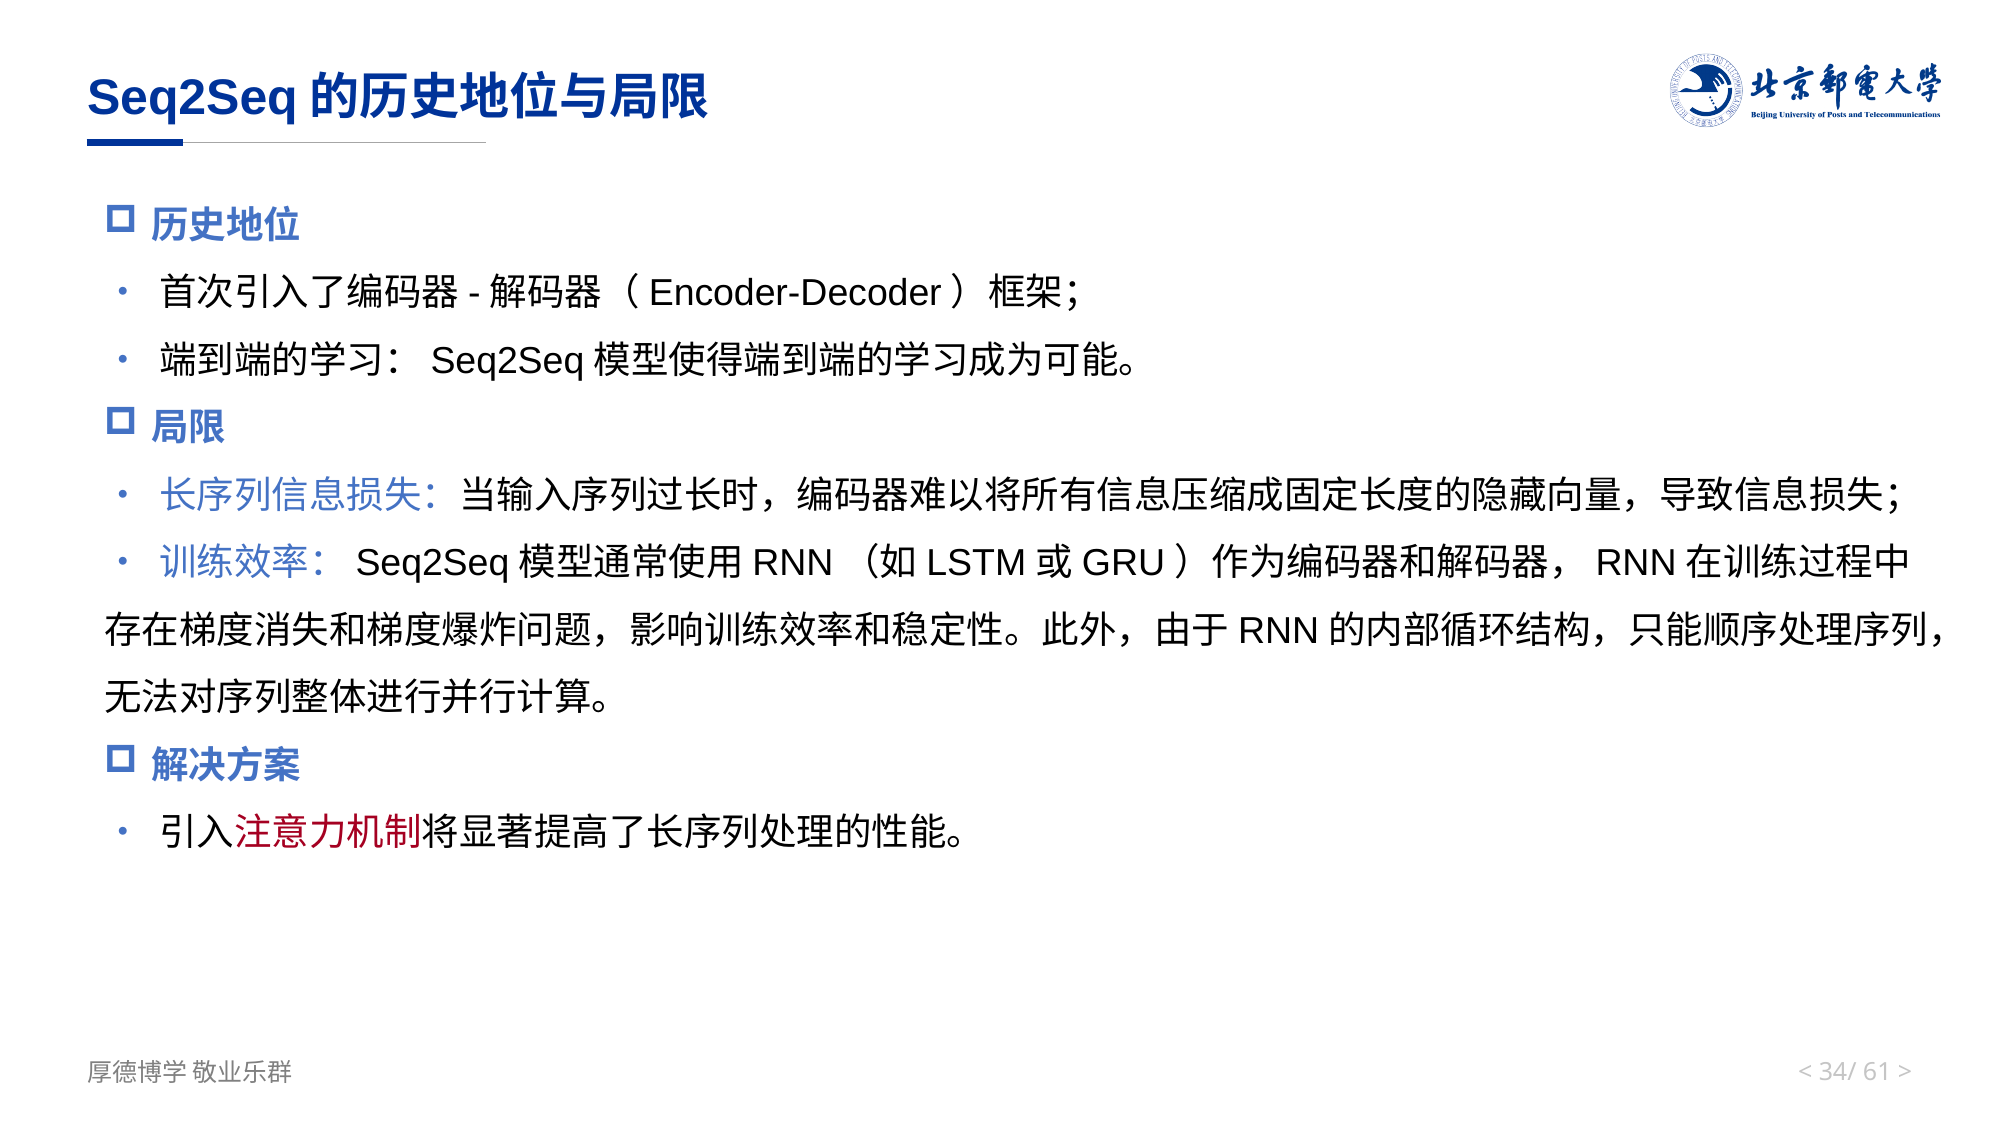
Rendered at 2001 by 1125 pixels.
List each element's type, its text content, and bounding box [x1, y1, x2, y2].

text_box 历史地位 • 首次引入了编码器-解码器（Encoder-Decoder）框架； • 端到端的学习：Seq2Seq模型使得端到端的学习成为可能。 局限 • 长序列信息损失：当输入序列过长时，编码器难以将所有信息压缩成固定长度的隐藏向量，导致信息损失； • 训练效率：Seq2Seq模型通常使用RNN（如LSTM或GRU）作为编码器和解码器，RNN在训练过程中存在梯度消失和梯度爆炸问题，影响训练效率和稳定性。此外，由于RNN的内部循环结构，只能顺序处理序列，无法对序列整体进行并行计算。 解决方案 • 引入注意力机制将显著提高了长序列处理的性能。 [89, 170, 1946, 861]
title Seq2Seq的历史地位与局限 [71, 48, 1558, 150]
picture [1662, 47, 1949, 134]
slide_number < 33/ 61 > [1477, 1048, 1928, 1097]
